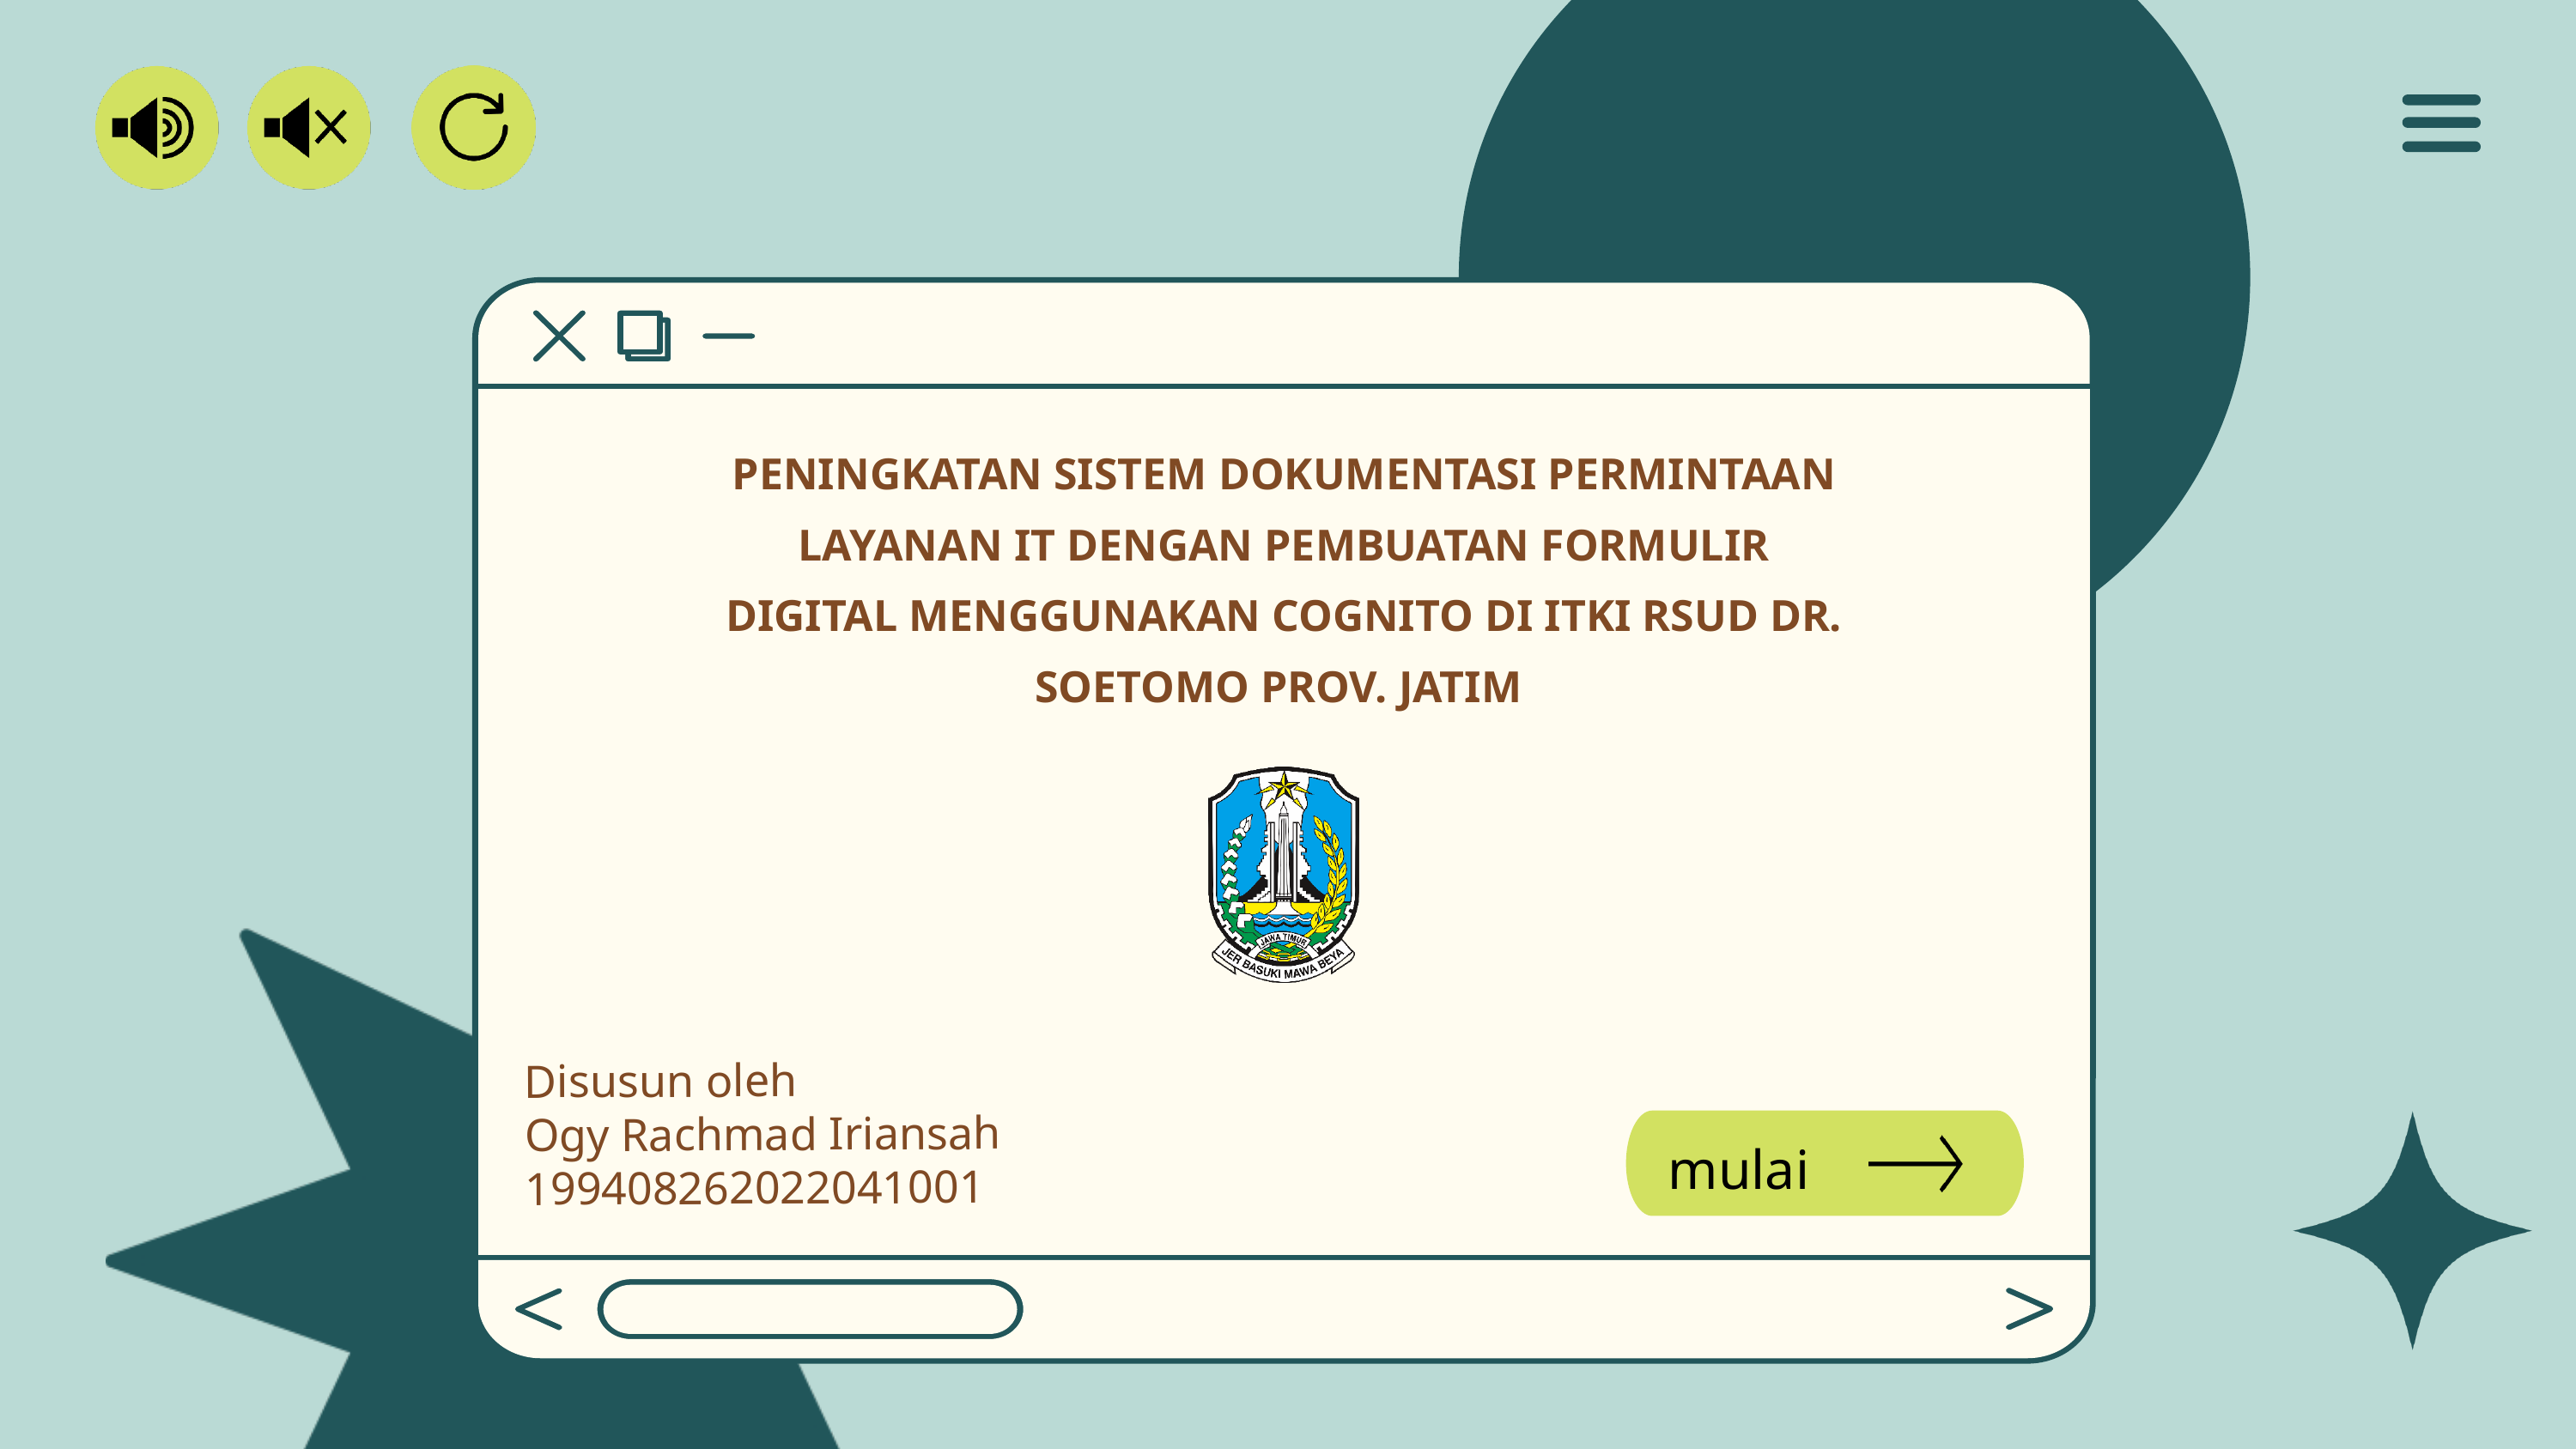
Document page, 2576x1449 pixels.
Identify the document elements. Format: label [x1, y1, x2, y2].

text_box [2407, 100, 2476, 155]
text_box [1625, 1110, 2025, 1216]
picture [1208, 766, 1360, 983]
picture [2293, 1111, 2532, 1350]
picture [411, 65, 536, 190]
text_box [471, 276, 2097, 1364]
picture [246, 65, 371, 190]
picture [94, 65, 219, 190]
picture [106, 795, 1039, 1449]
text_box [1456, 0, 2252, 676]
